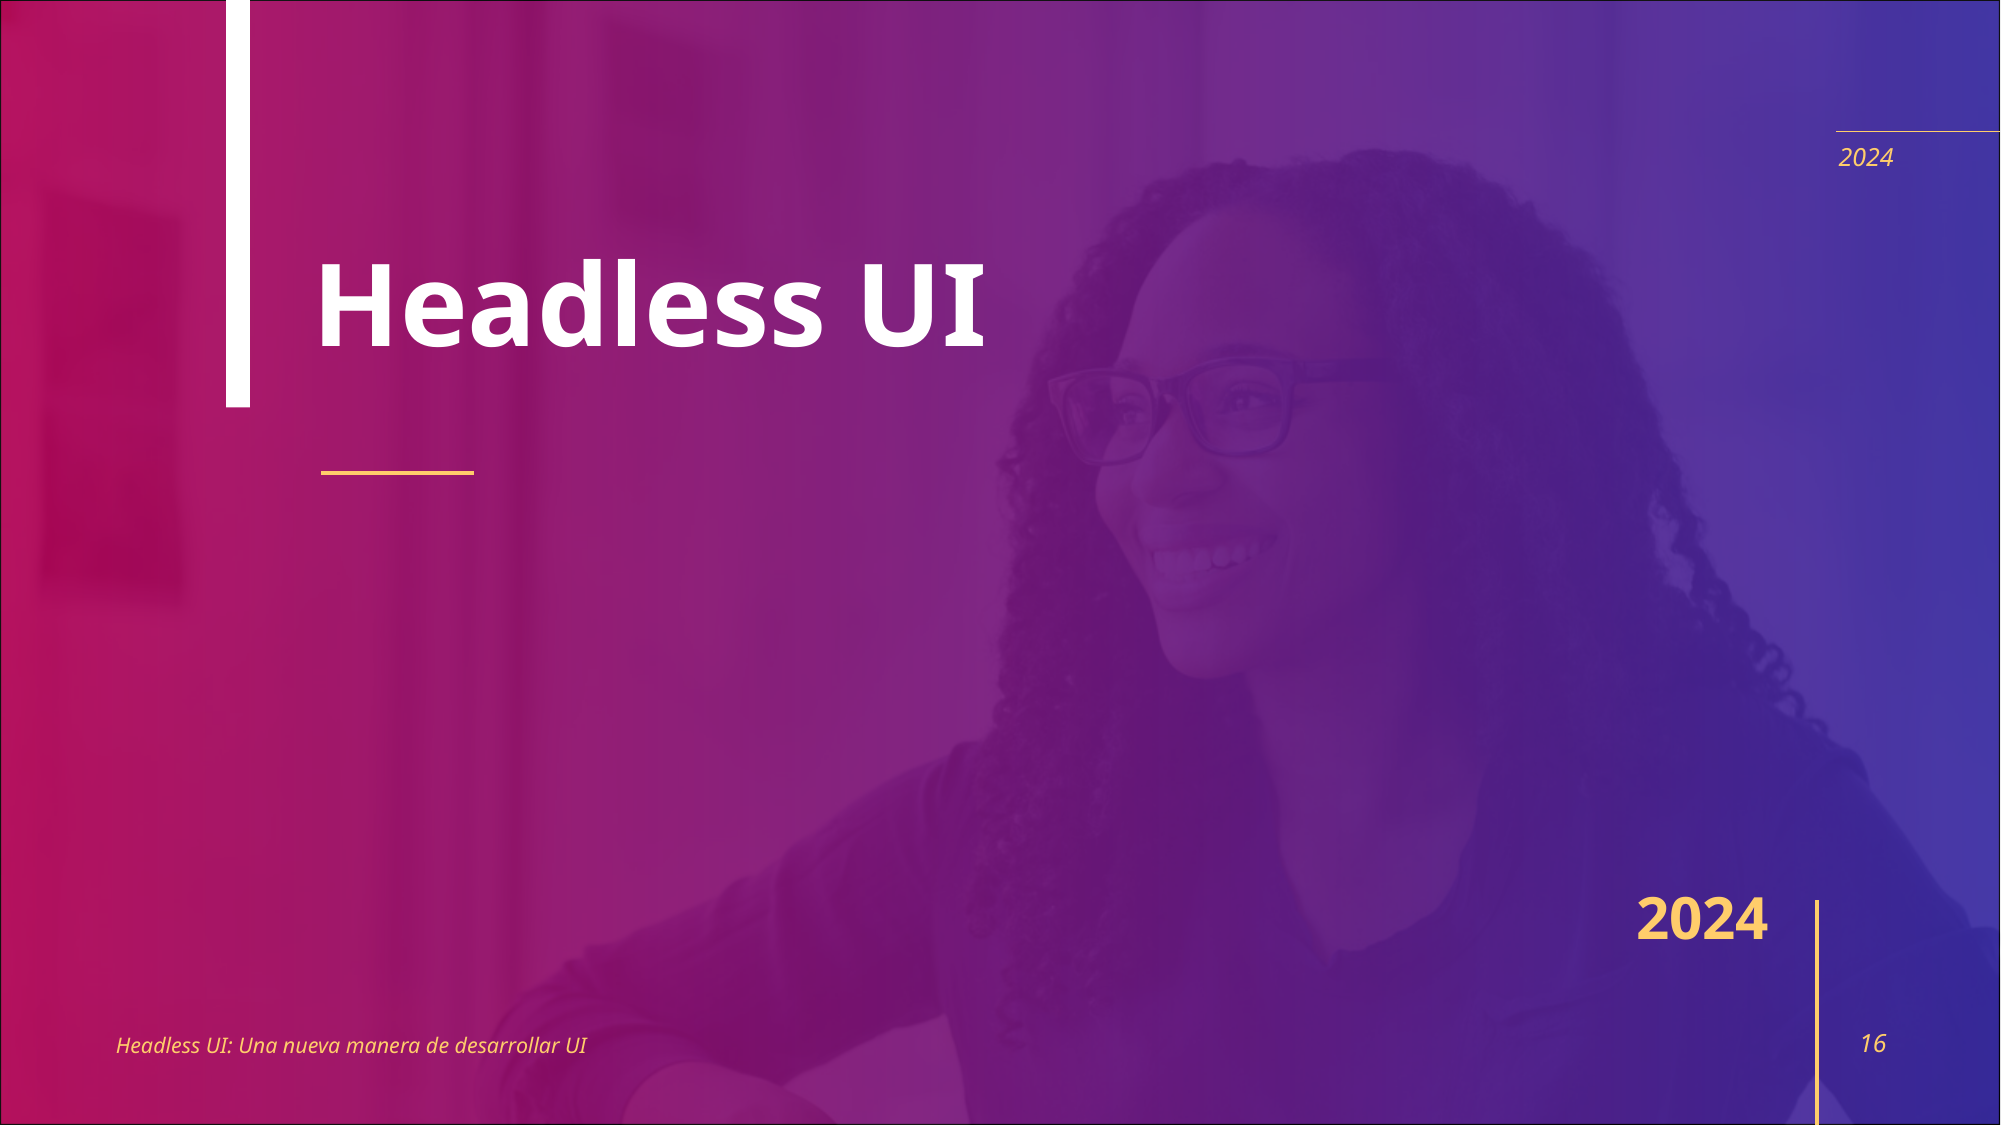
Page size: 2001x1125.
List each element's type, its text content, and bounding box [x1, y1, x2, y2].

title Headless UI [297, 187, 1839, 432]
list 2024 [1544, 882, 1785, 962]
slide_number 16 [1451, 1015, 1902, 1075]
footer Headless UI: Una nueva manera de desarrollar UI [100, 1015, 636, 1075]
text_box 2024 [1808, 137, 1909, 192]
